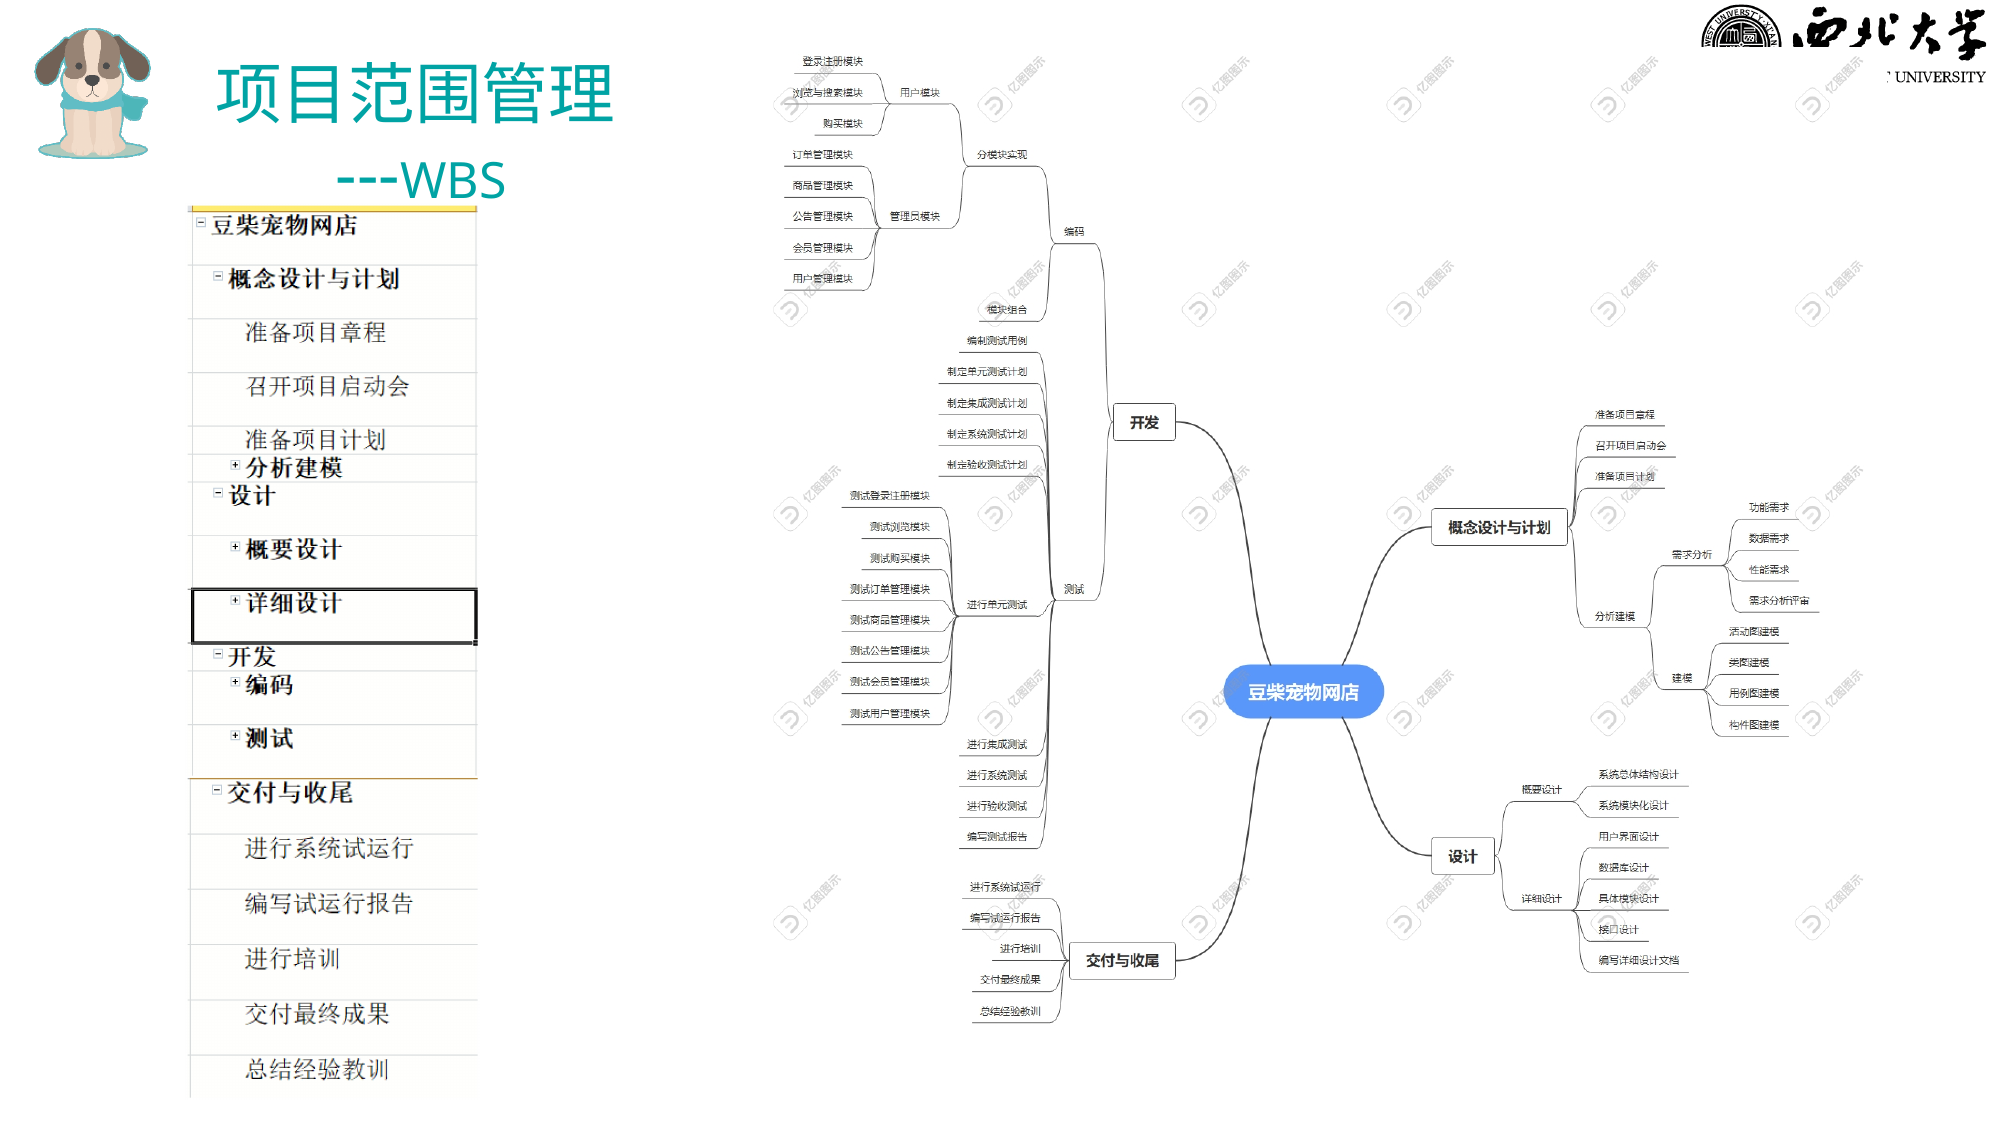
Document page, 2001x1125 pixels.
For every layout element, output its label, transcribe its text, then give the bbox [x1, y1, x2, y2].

text_box 项目范围管理 ---WBS [200, 44, 631, 219]
picture [24, 13, 169, 172]
picture [185, 203, 480, 1100]
picture [773, 0, 2000, 1050]
